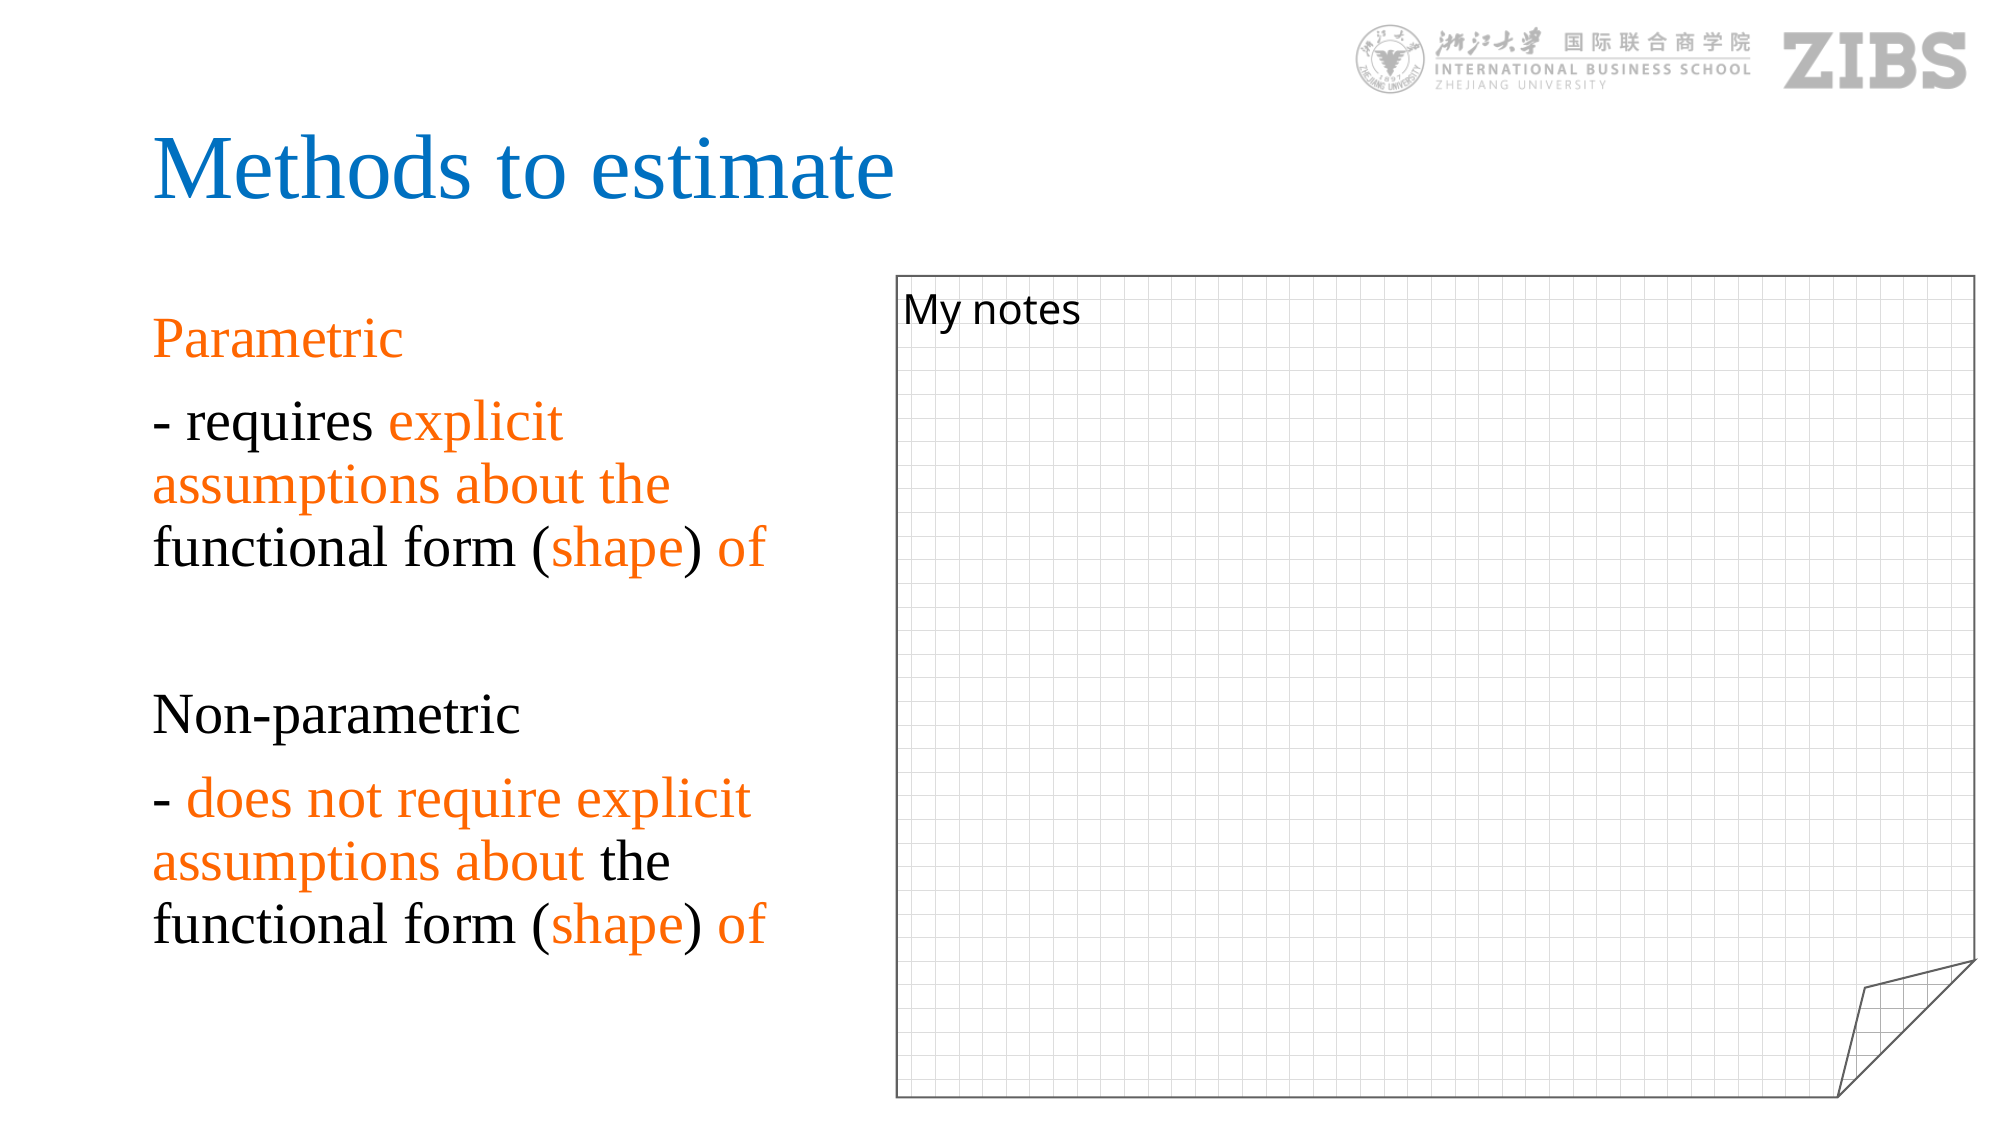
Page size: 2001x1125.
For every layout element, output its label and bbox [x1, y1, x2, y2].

text_box [896, 275, 1975, 1098]
